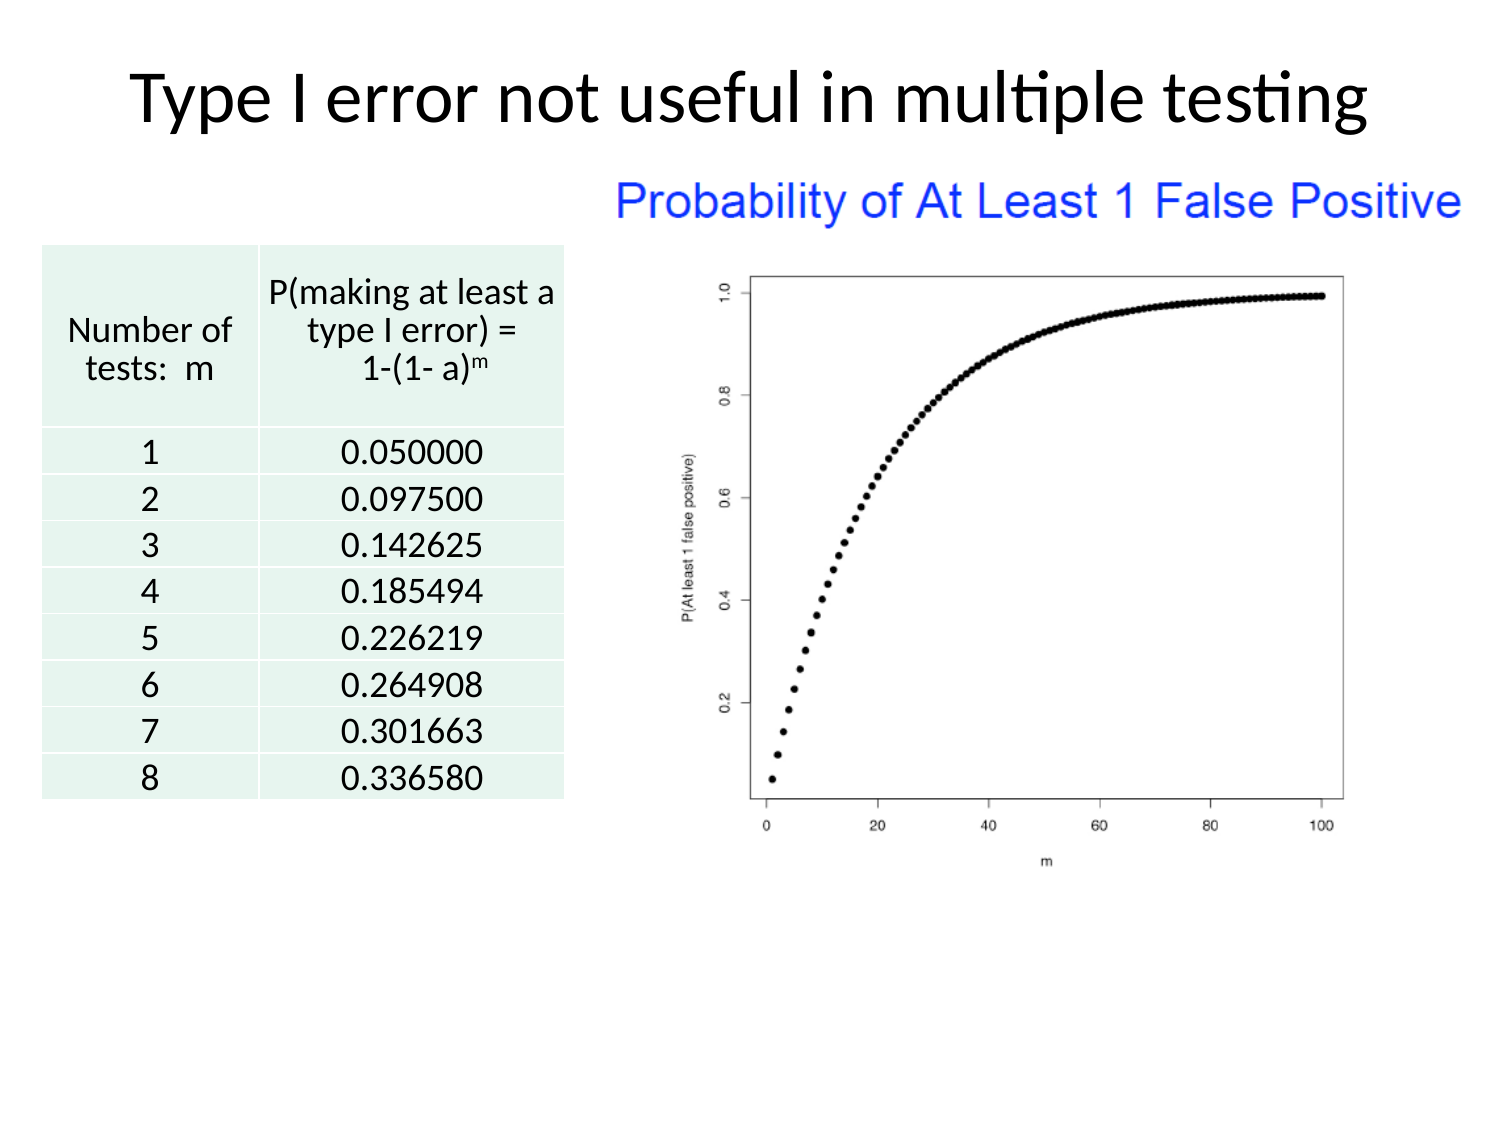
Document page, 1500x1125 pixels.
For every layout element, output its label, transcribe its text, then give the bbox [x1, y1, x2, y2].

table_cell 0.226219 [260, 614, 564, 659]
table_cell 3 [42, 521, 258, 566]
table_cell 1 [42, 428, 258, 473]
table_header P(making at least a type I error) = 1-(1- a)m [260, 245, 564, 426]
title Type I error not useful in multiple testing [75, 45, 1425, 150]
table_cell 8 [42, 754, 258, 799]
table_cell 0.185494 [260, 568, 564, 613]
table_cell 4 [42, 568, 258, 613]
table_cell 0.301663 [260, 707, 564, 752]
table_header Number of tests: m [42, 245, 258, 426]
table_cell 0.336580 [260, 754, 564, 799]
table_cell 5 [42, 614, 258, 659]
table_cell 6 [42, 661, 258, 706]
table_cell 2 [42, 475, 258, 520]
table_cell 0.050000 [260, 428, 564, 473]
table_cell 0.142625 [260, 521, 564, 566]
table_cell 0.097500 [260, 475, 564, 520]
table_cell 7 [42, 707, 258, 752]
picture [608, 172, 1469, 872]
table_cell 0.264908 [260, 661, 564, 706]
